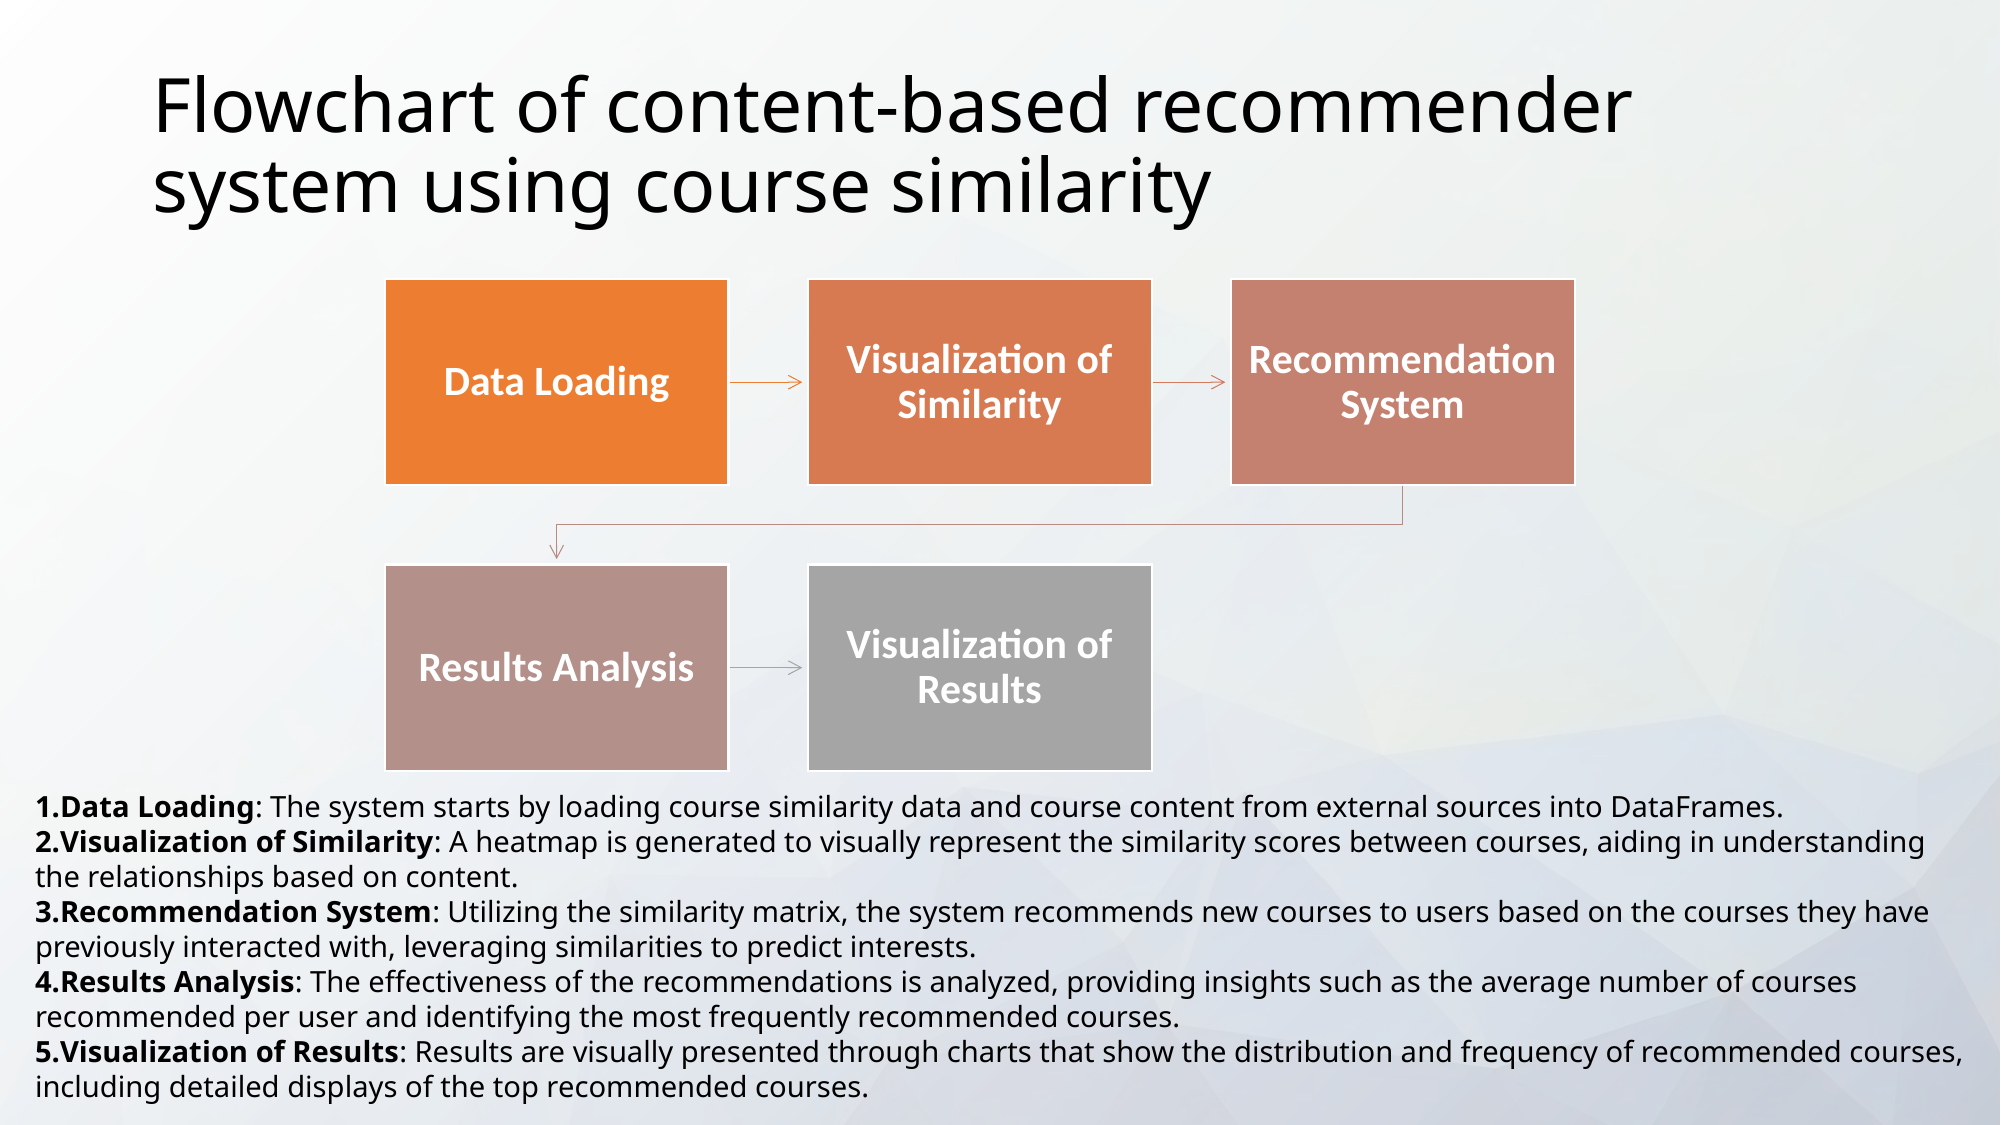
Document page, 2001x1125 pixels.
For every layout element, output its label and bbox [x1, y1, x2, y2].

picture [0, 0, 2000, 1125]
text_box [191, 278, 1768, 772]
